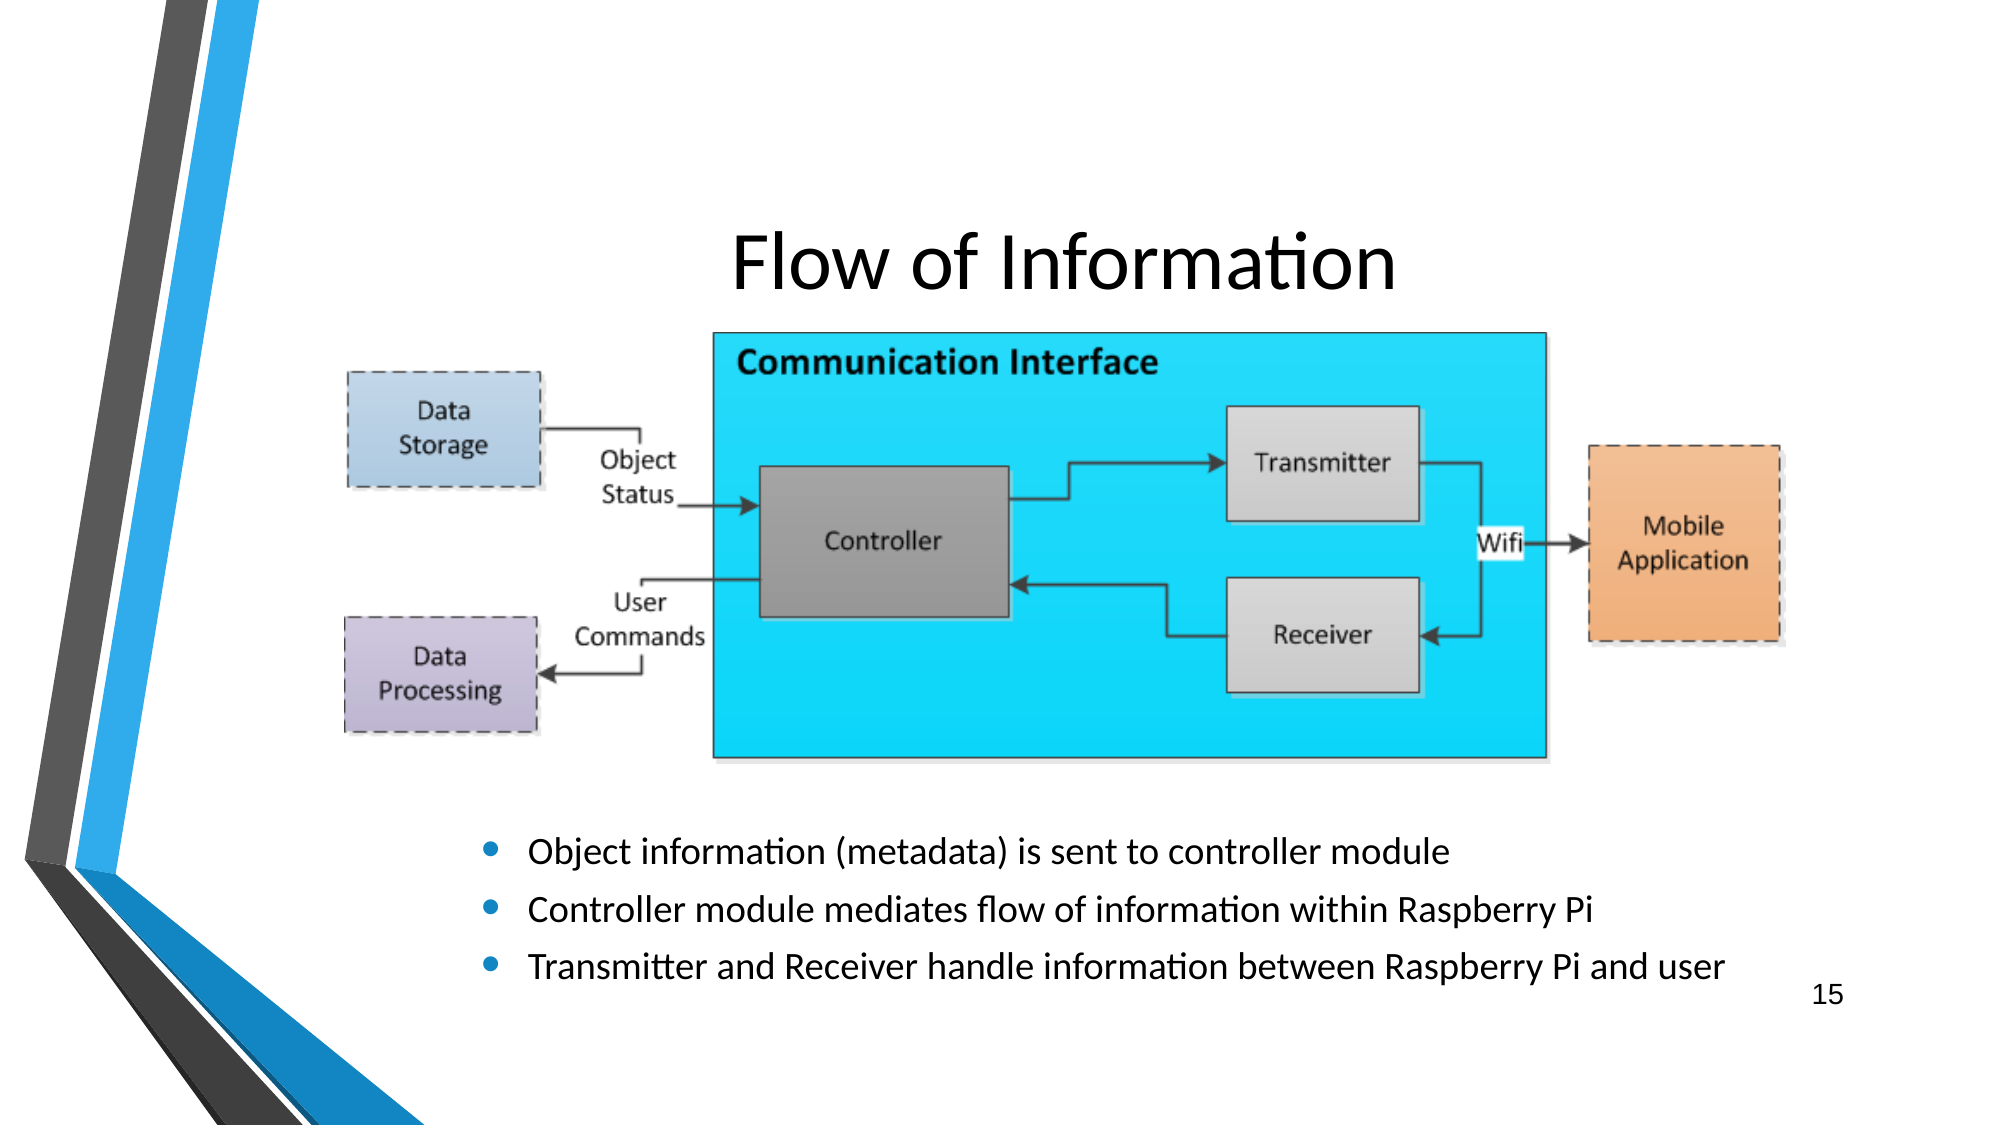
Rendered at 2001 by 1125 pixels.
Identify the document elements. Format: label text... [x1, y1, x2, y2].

list Object information (metadata) is sent to controller module Controller module mediates flow of information within Raspberry Pi Transmitter and Receiver handle information between Raspberry Pi and user [466, 814, 1786, 1008]
picture [344, 331, 1787, 765]
title Flow of Information [243, 112, 1887, 400]
slide_number ‹#› [1796, 962, 1887, 1023]
